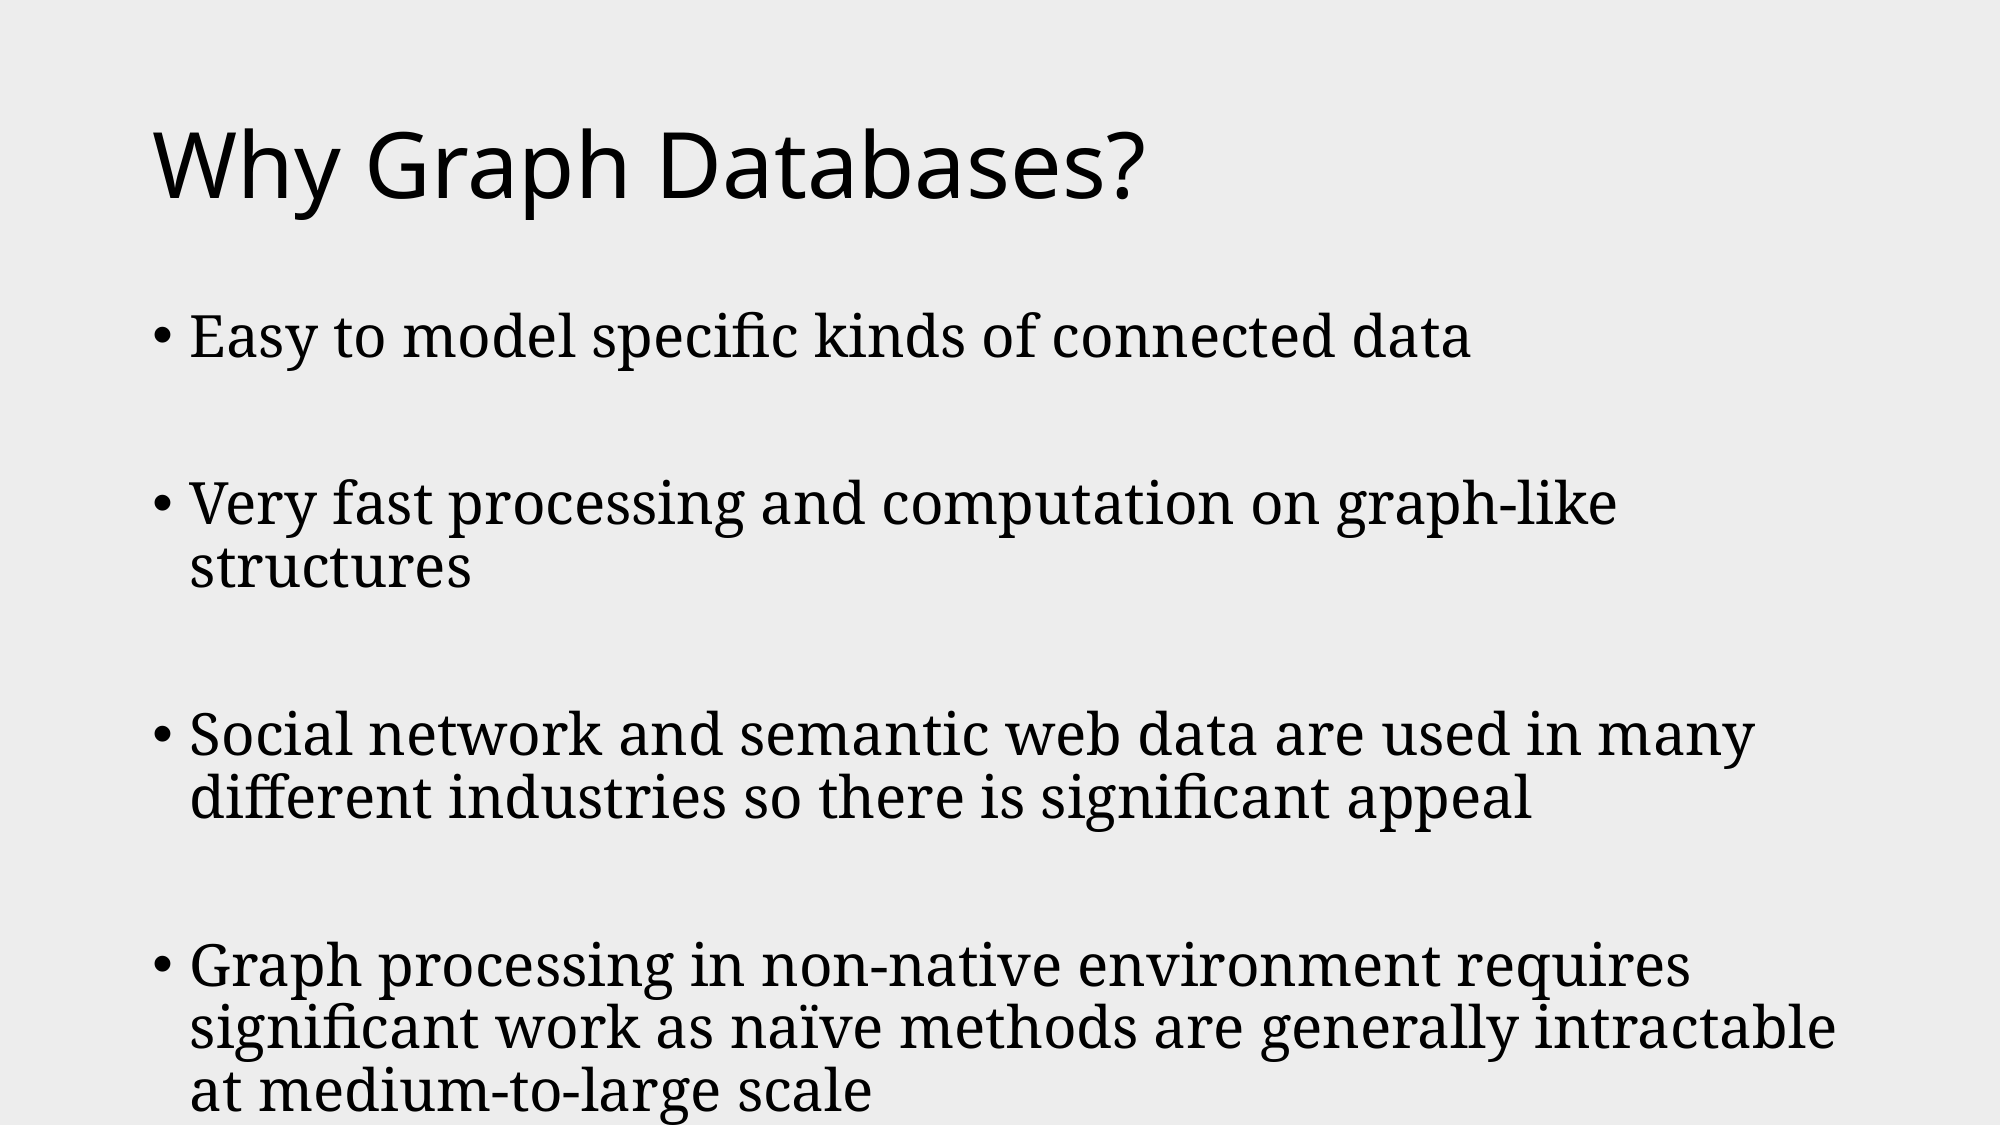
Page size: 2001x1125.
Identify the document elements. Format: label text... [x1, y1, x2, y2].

title Why Graph Databases? [137, 59, 1863, 278]
list Easy to model specific kinds of connected data Very fast processing and computation on graph-like structures Social network and semantic web data are used in many different industries so there is significant appeal Graph processing in non-native environment requires significant work as naïve methods are generally intractable at medium-to-large scale [137, 299, 1863, 1014]
